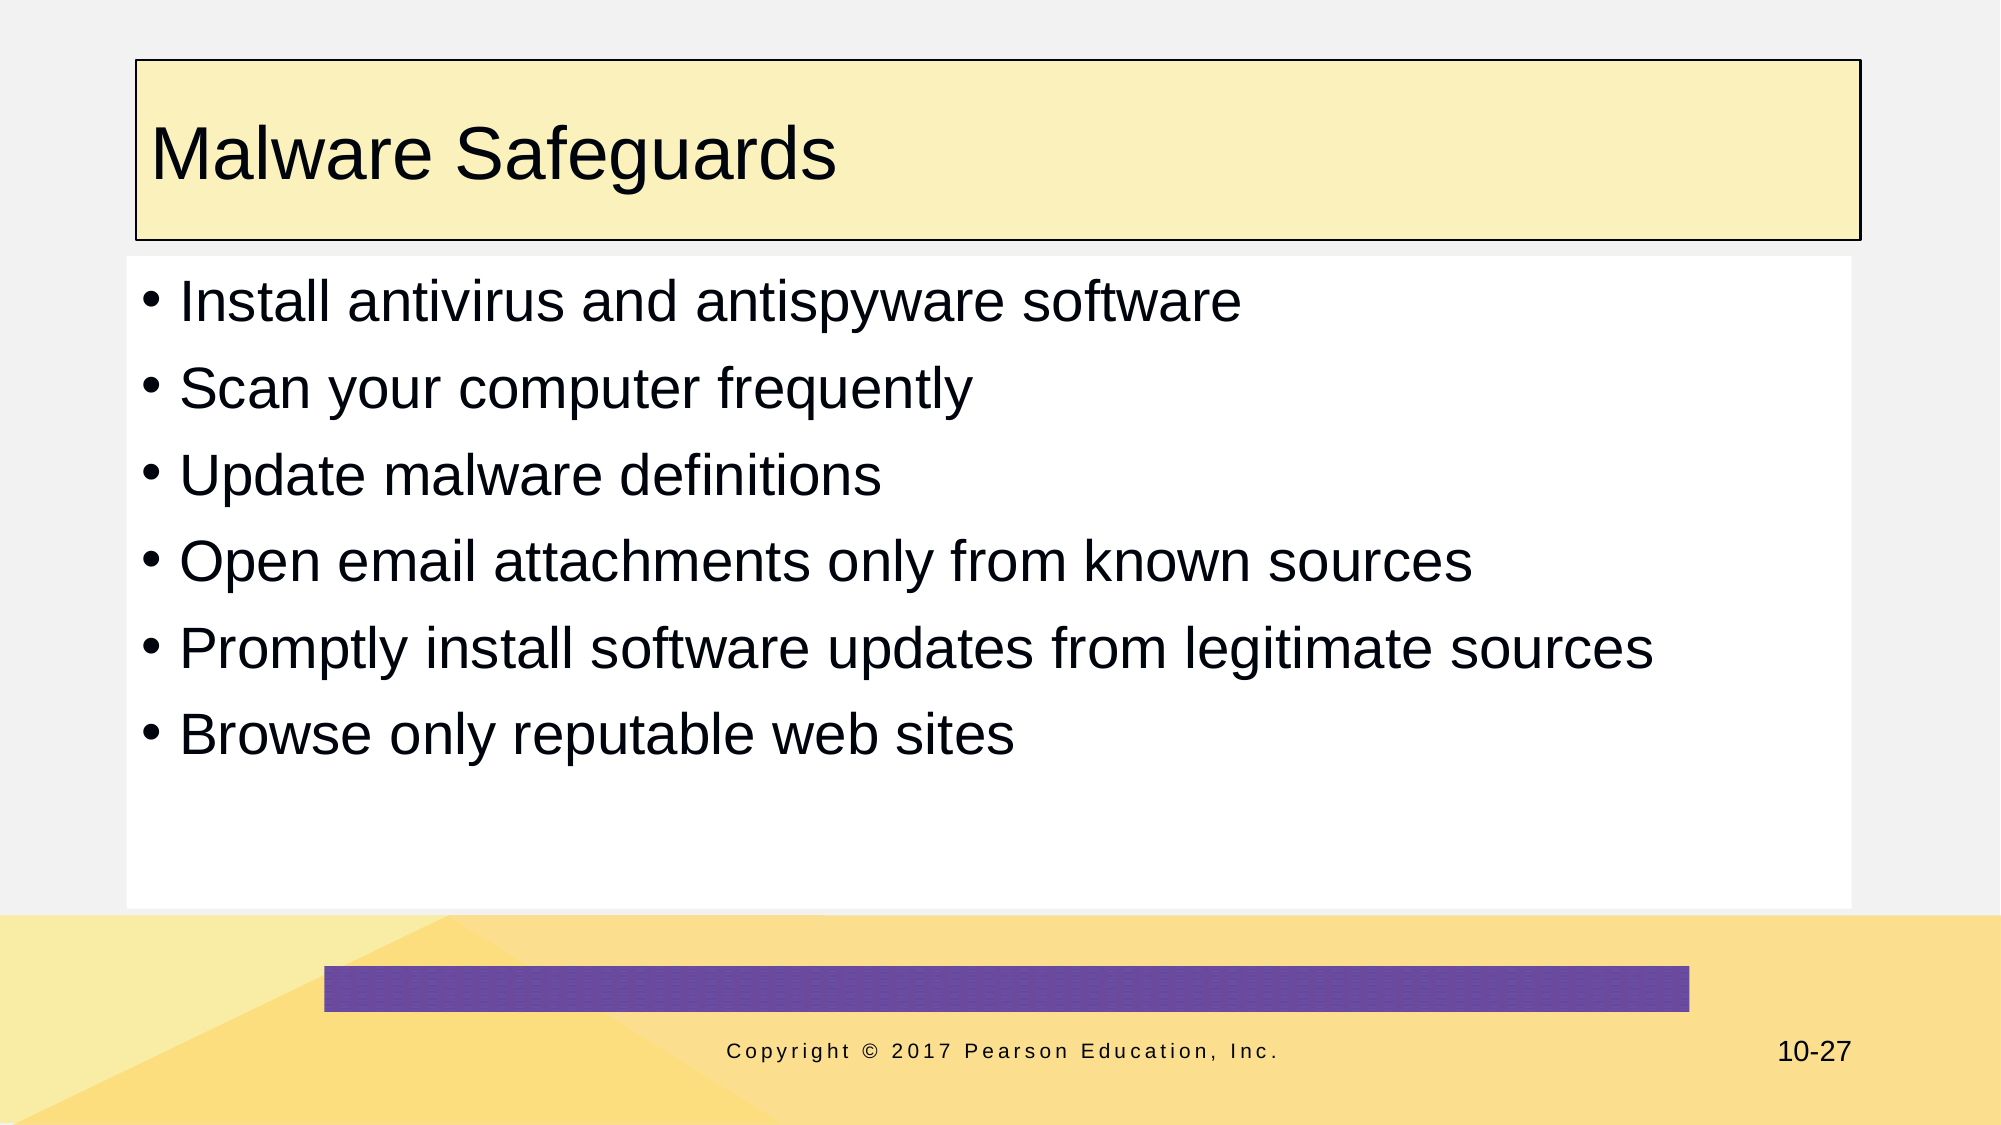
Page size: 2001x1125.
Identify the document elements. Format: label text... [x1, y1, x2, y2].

list Install antivirus and antispyware software Scan your computer frequently Update malware definitions Open email attachments only from known sources Promptly install software updates from legitimate sources Browse only reputable web sites [126, 255, 1852, 909]
footer Copyright © 2017 Pearson Education, Inc. [326, 1025, 1677, 1075]
title Malware Safeguards [135, 59, 1862, 241]
